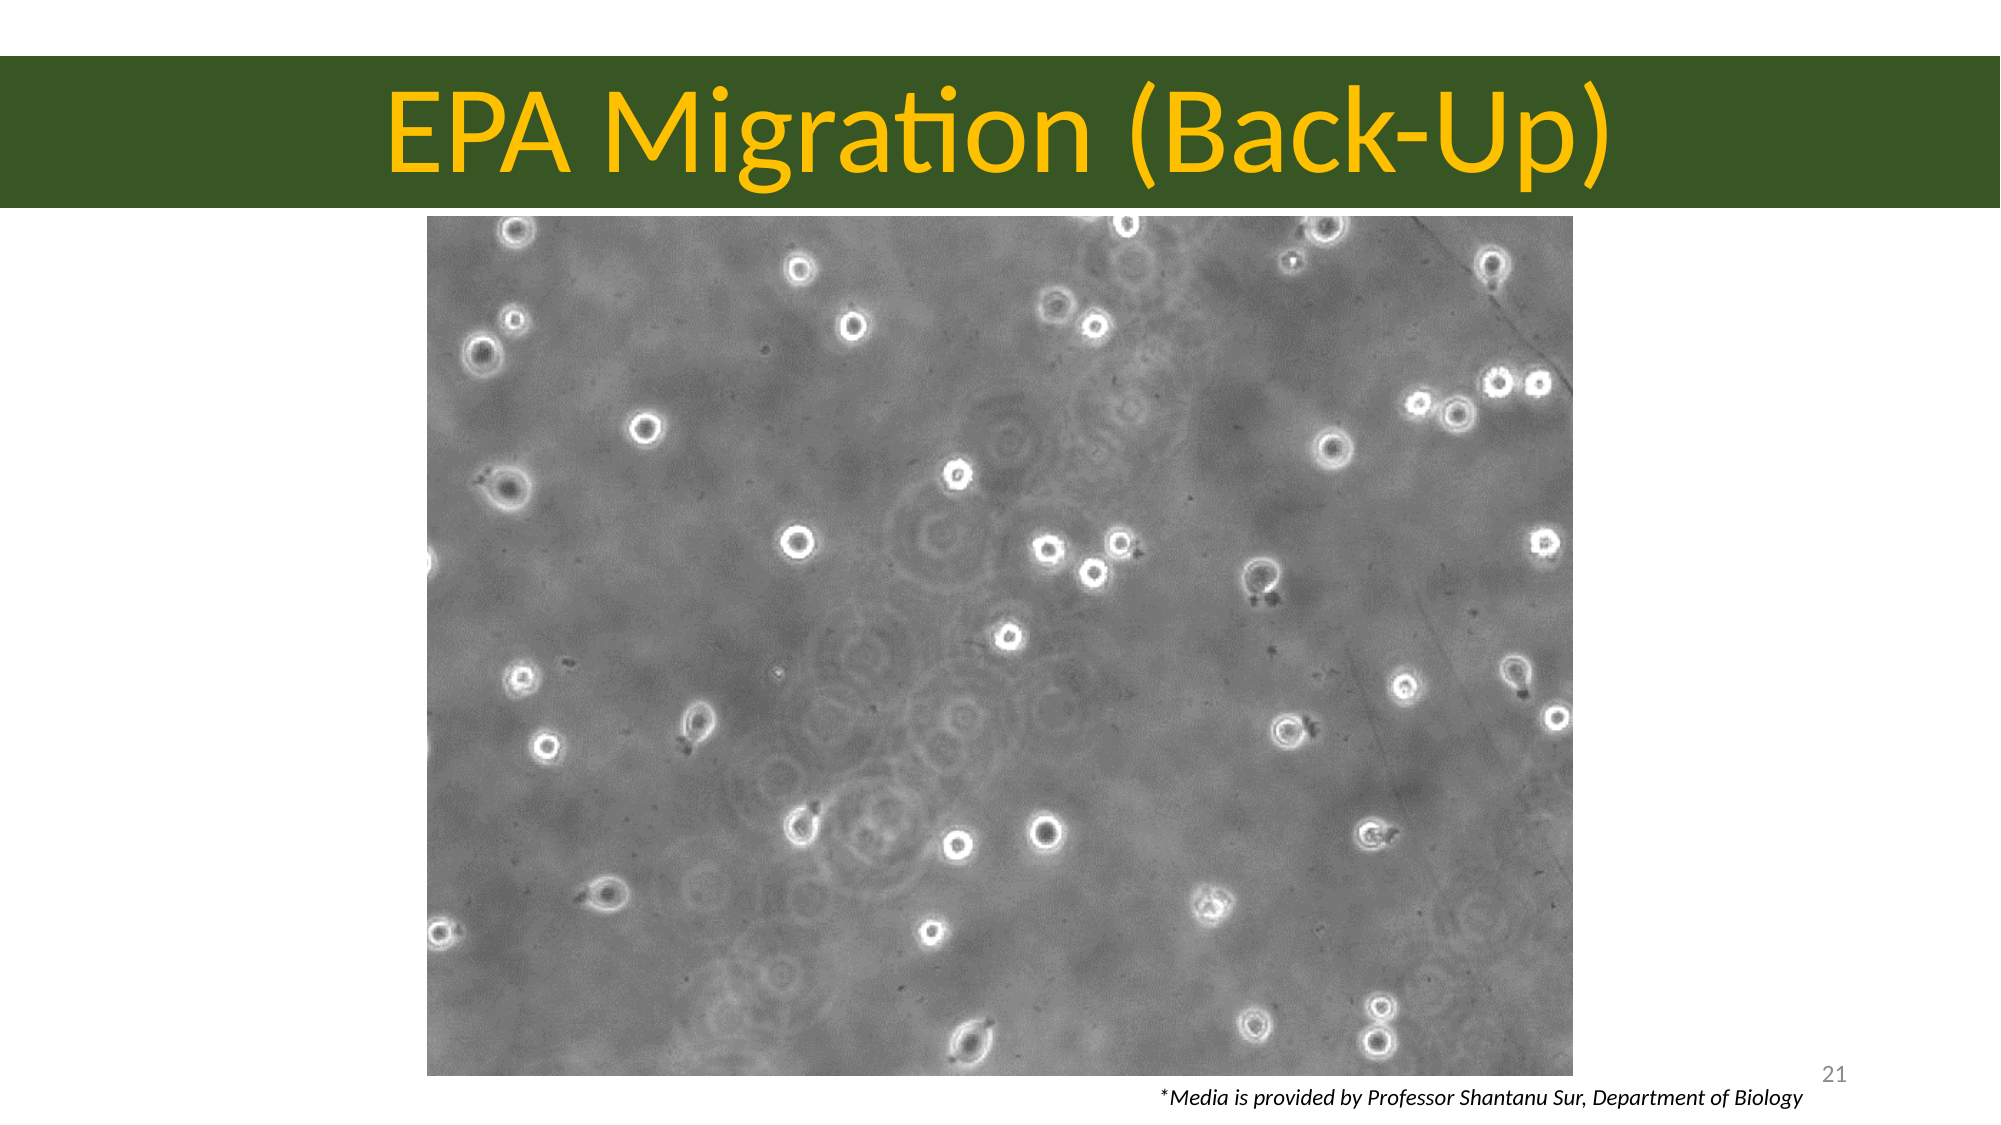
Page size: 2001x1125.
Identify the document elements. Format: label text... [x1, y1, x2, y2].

text_box *Media is provided by Professor Shantanu Sur, Department of Biology [1143, 1075, 1820, 1118]
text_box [426, 215, 1574, 1077]
slide_number 21 [1574, 1042, 1863, 1103]
text_box EPA Migration (Back-Up) [0, 56, 2000, 208]
